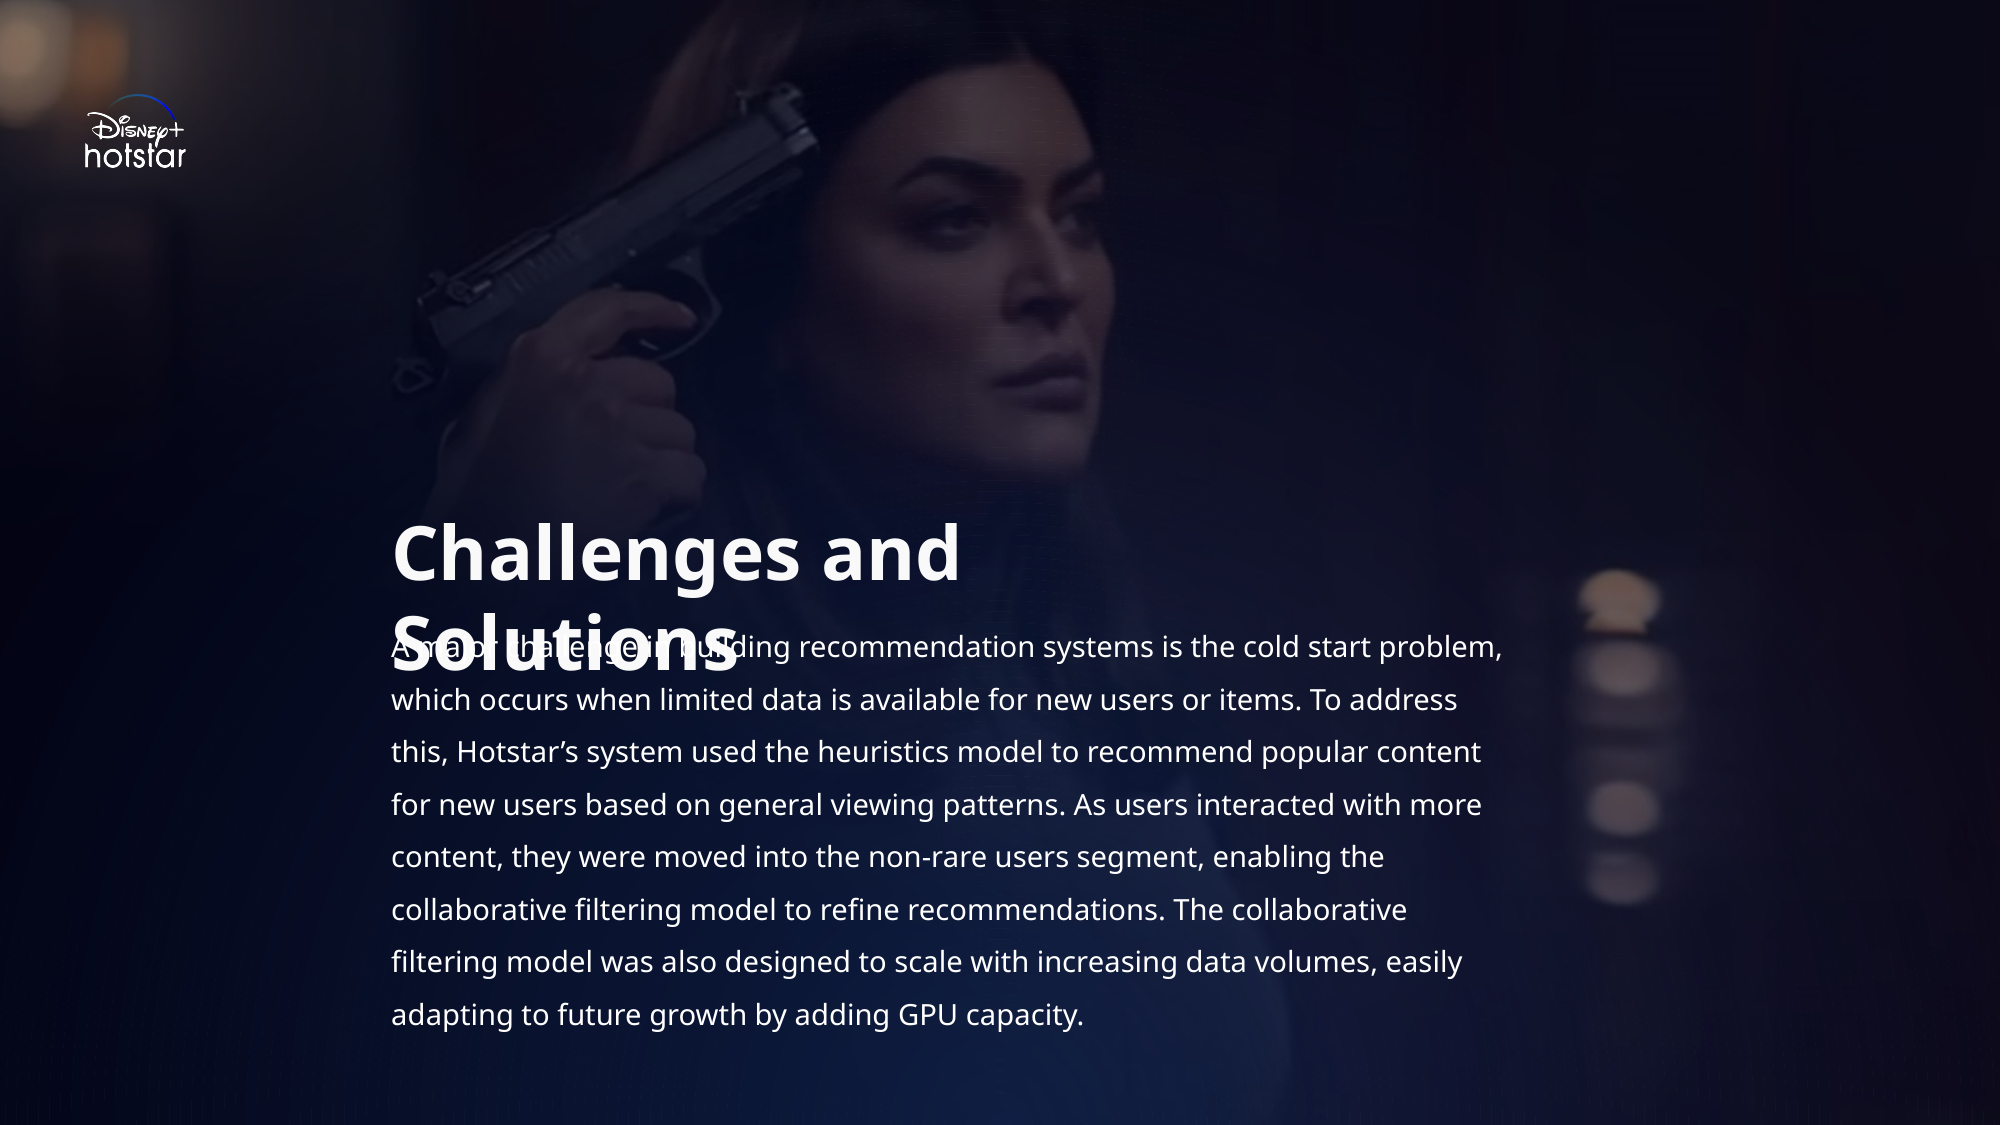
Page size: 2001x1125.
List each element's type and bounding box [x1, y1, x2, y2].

text_box [85, 89, 186, 168]
picture [0, 0, 2000, 1125]
